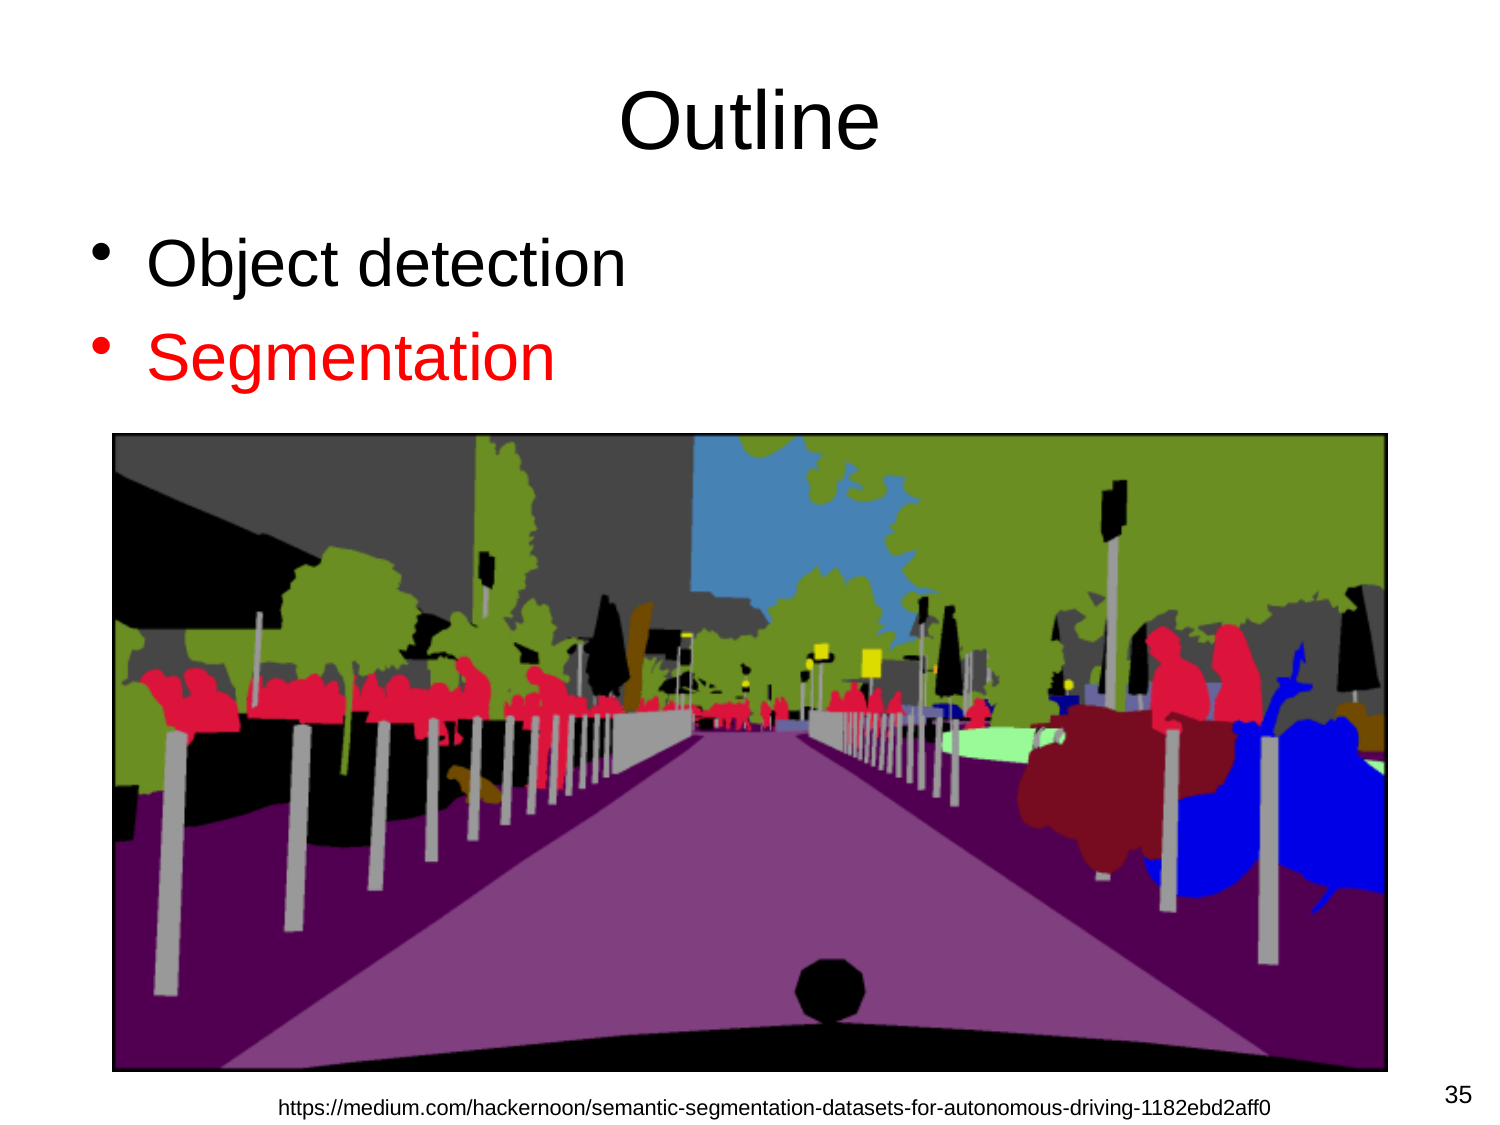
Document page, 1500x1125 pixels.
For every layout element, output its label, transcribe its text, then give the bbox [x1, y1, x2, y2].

slide_number 35 [1137, 1070, 1488, 1112]
title Outline [74, 44, 1426, 188]
text_box https://medium.com/hackernoon/semantic-segmentation-datasets-for-autonomous-driving-1182ebd2aff0 [263, 1085, 1314, 1125]
list Object detection Segmentation [74, 212, 1426, 1051]
picture [111, 433, 1389, 1072]
